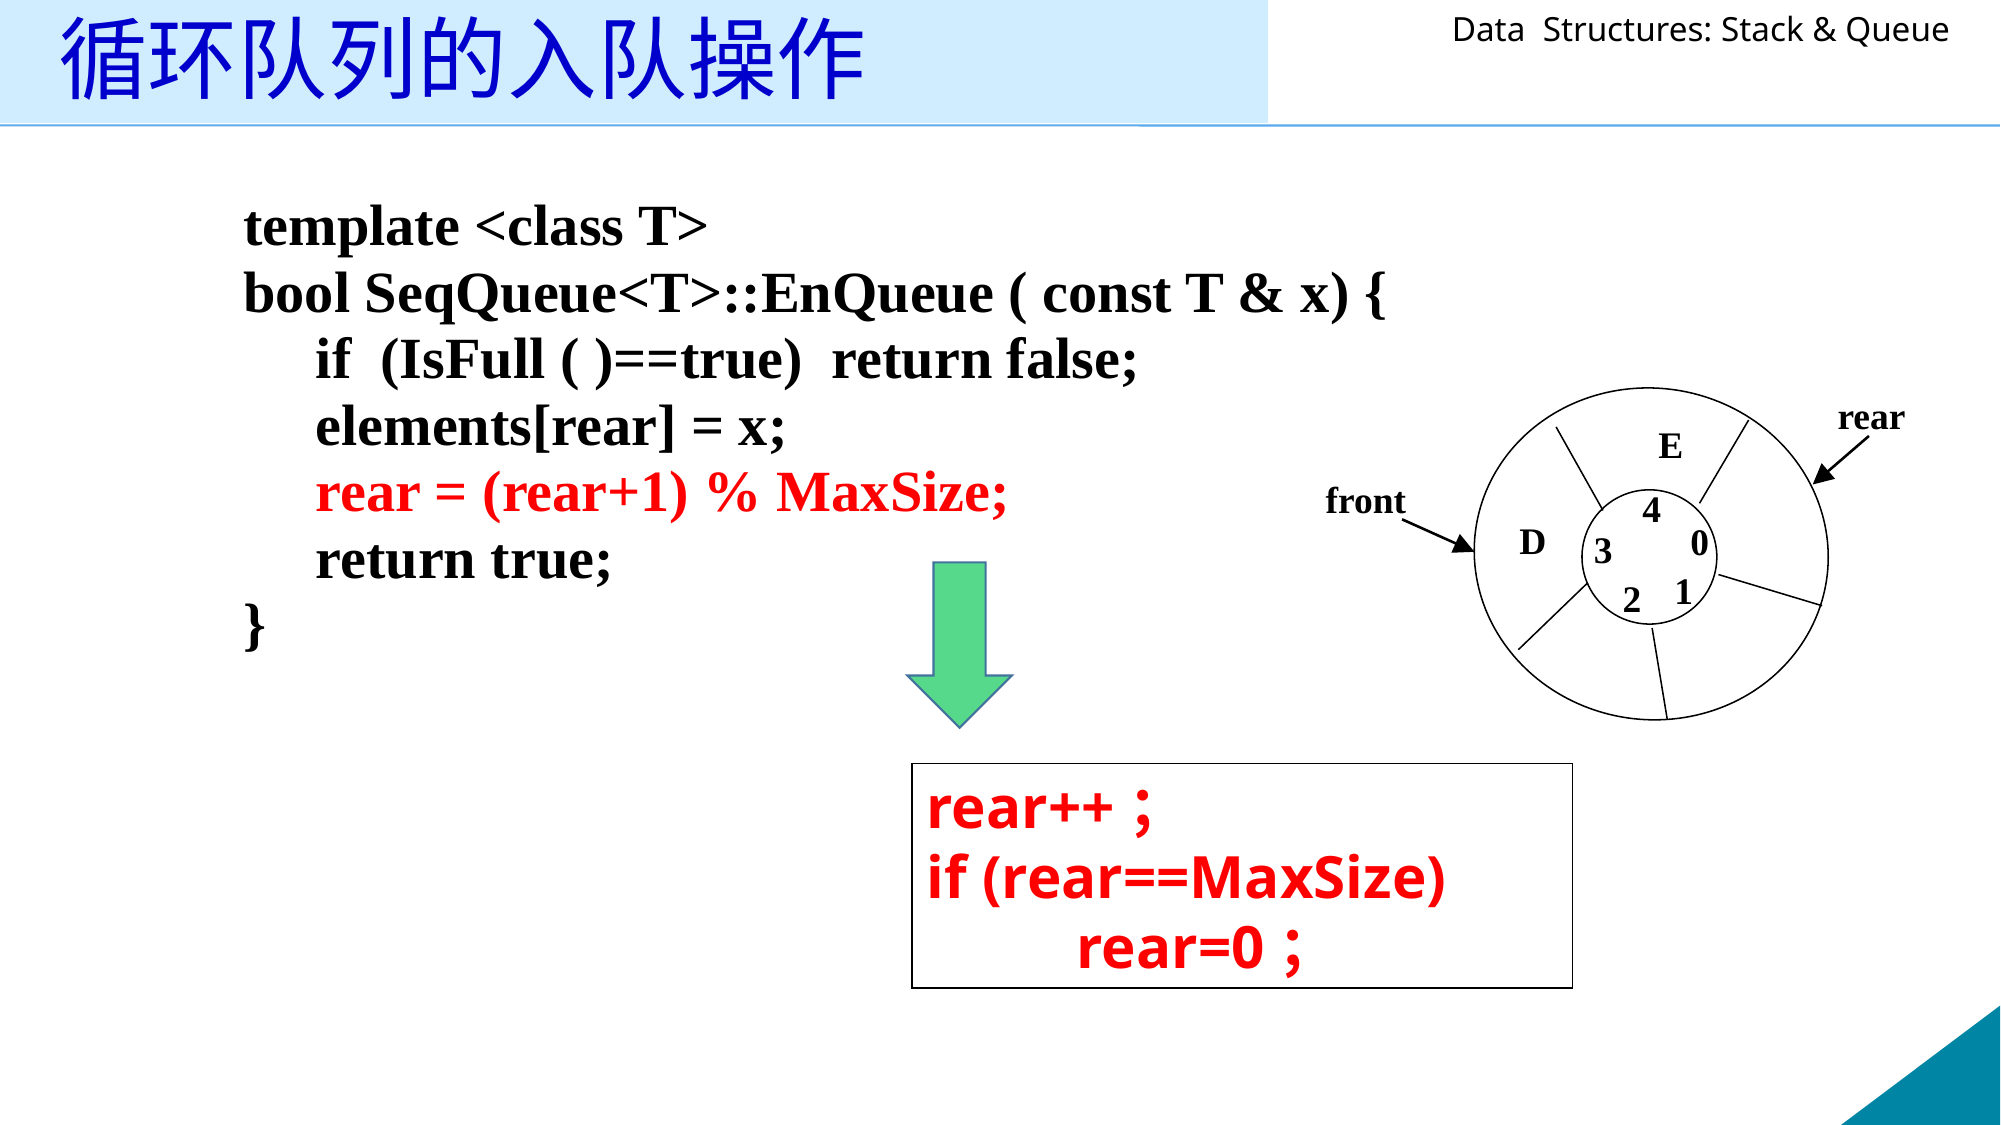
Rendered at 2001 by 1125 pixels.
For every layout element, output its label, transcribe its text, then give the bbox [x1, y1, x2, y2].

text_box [1310, 385, 2000, 720]
text_box rear++； if (rear==MaxSize) rear=0； [911, 763, 1573, 988]
text_box template <class T> bool SeqQueue<T>::EnQueue ( const T & x) { if (IsFull ( )==true) return false; elements[rear] = x; rear = (rear+1) % MaxSize; return true; } [228, 185, 1566, 666]
text_box [904, 561, 1015, 730]
title 循环队列的入队操作 [43, 7, 1769, 121]
